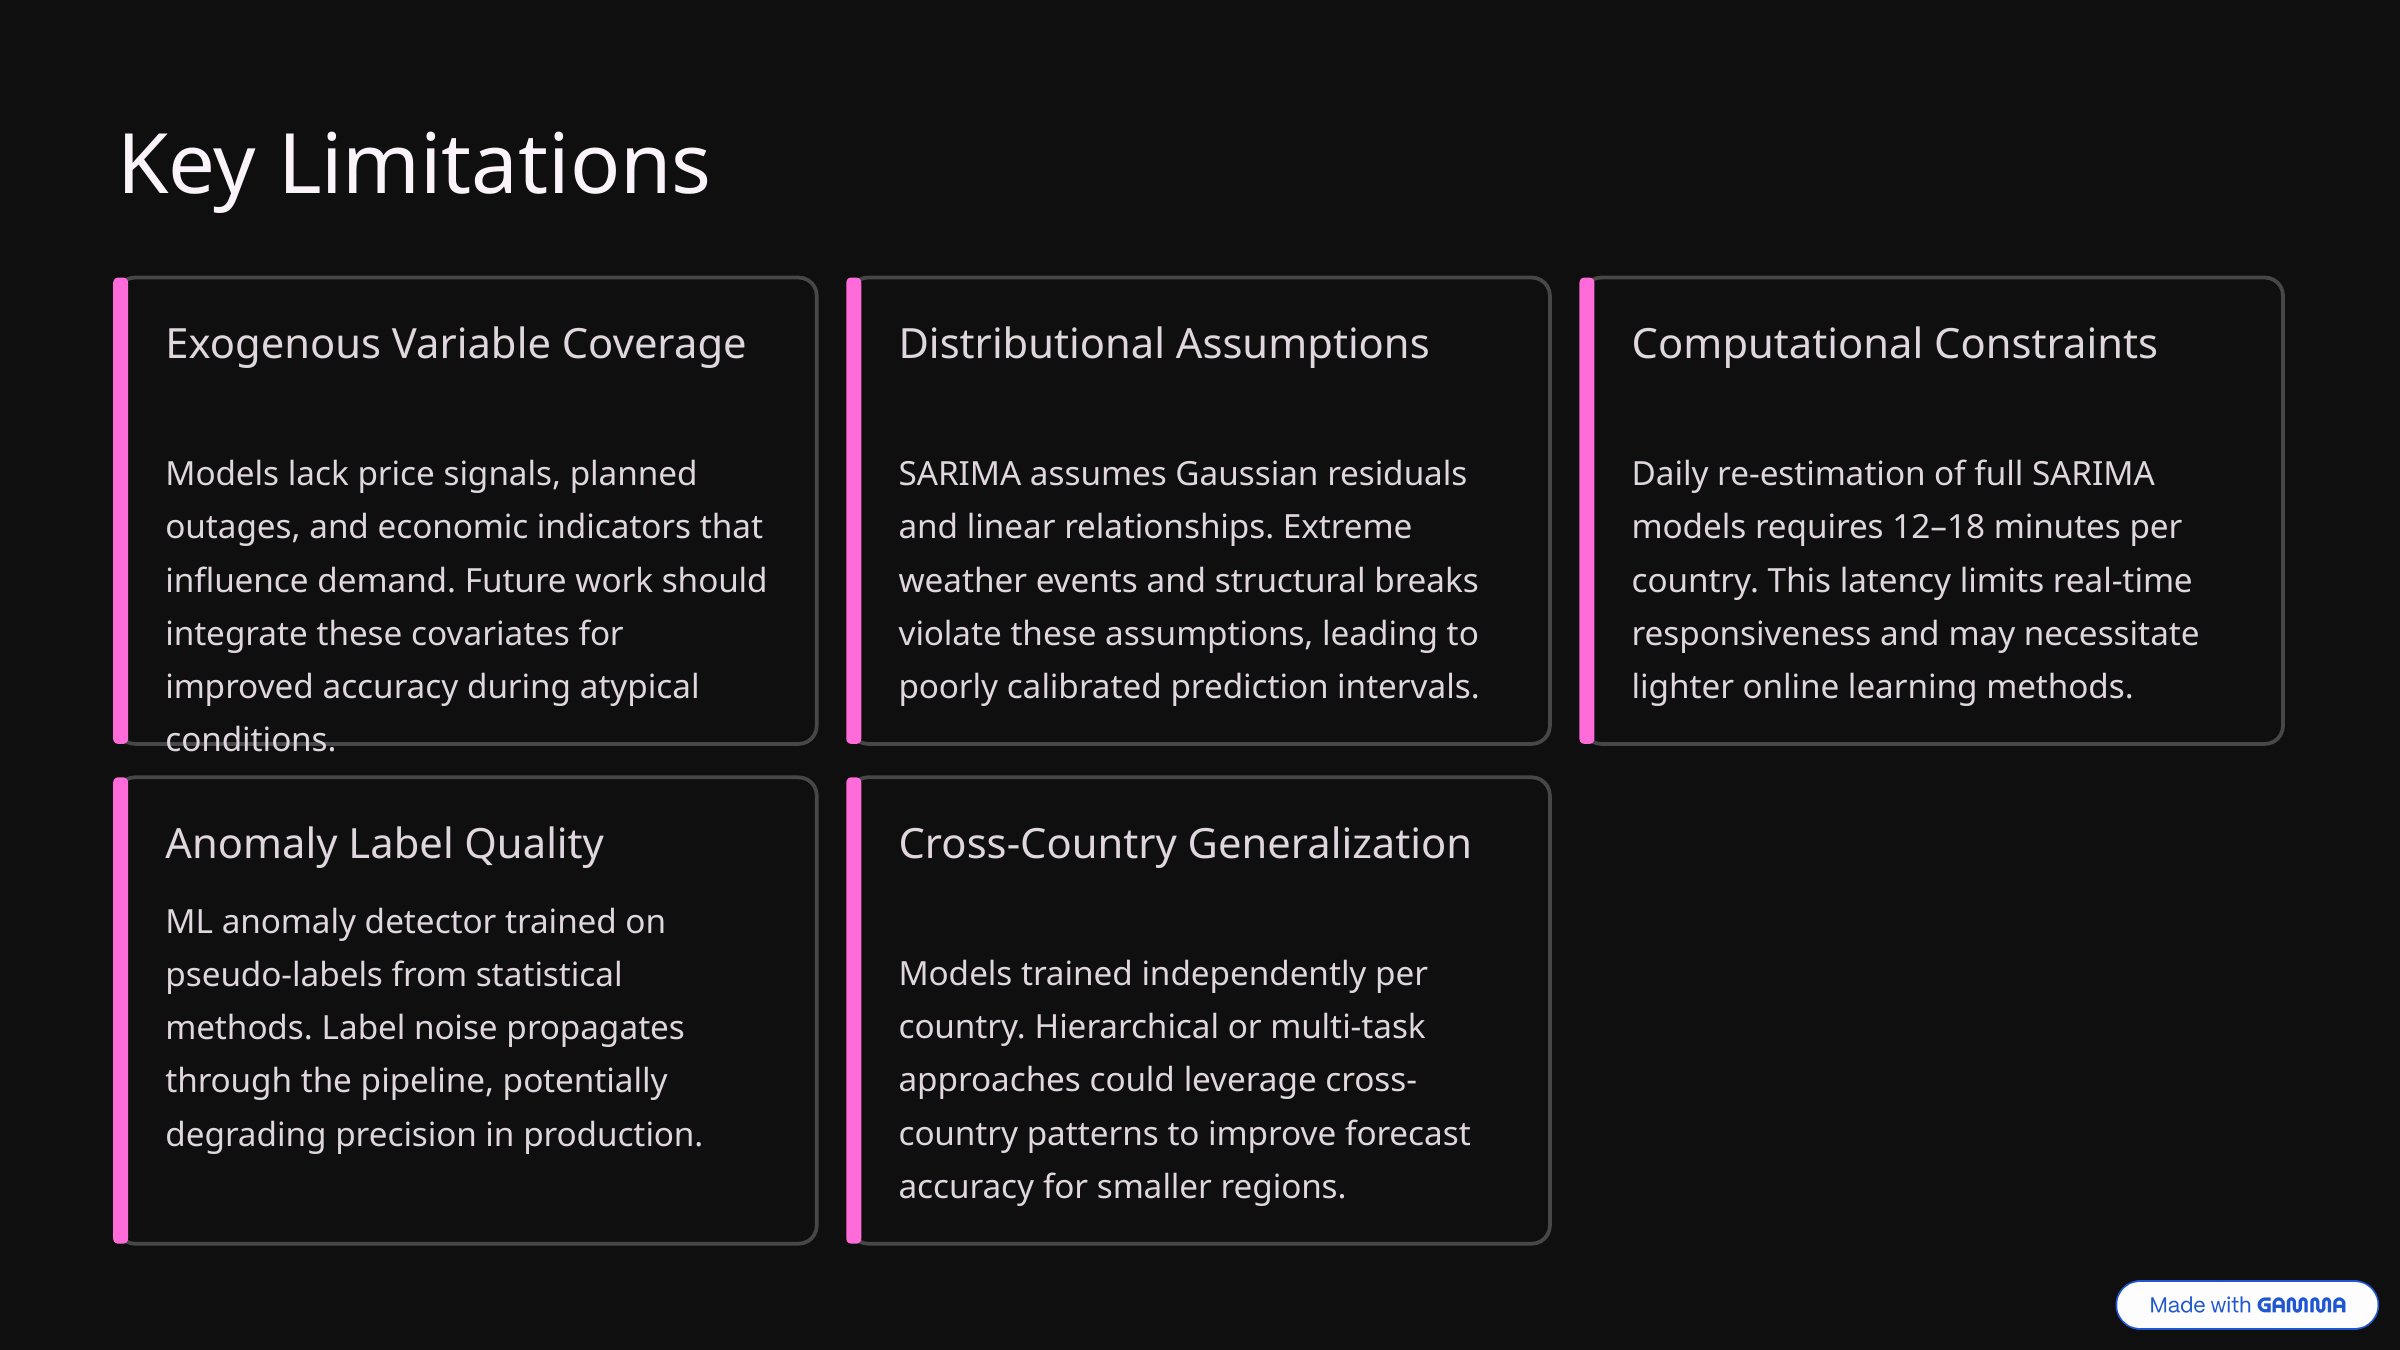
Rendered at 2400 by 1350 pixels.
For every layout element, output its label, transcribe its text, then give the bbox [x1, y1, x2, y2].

text_box [113, 277, 129, 744]
text_box [860, 777, 1550, 1244]
text_box [1594, 277, 2284, 744]
text_box [846, 277, 862, 744]
text_box Exogenous Variable Coverage [165, 314, 780, 420]
text_box [846, 777, 862, 1244]
picture [2106, 1271, 2389, 1339]
text_box SARIMA assumes Gaussian residuals and linear relationships. Extreme weather events and structural breaks violate these assumptions, leading to poorly calibrated prediction intervals. [898, 439, 1513, 707]
text_box Computational Constraints [1631, 314, 2246, 420]
text_box [113, 777, 129, 1244]
text_box [1579, 277, 1595, 744]
text_box [127, 277, 817, 744]
text_box Key Limitations [116, 106, 953, 211]
text_box Anomaly Label Quality [165, 814, 692, 867]
text_box Models trained independently per country. Hierarchical or multi-task approaches could leverage cross-country patterns to improve forecast accuracy for smaller regions. [898, 939, 1513, 1207]
text_box [861, 277, 1550, 744]
text_box [127, 777, 817, 1244]
text_box Cross-Country Generalization [898, 814, 1513, 919]
text_box ML anomaly detector trained on pseudo-labels from statistical methods. Label noise propagates through the pipeline, potentially degrading precision in production. [165, 886, 780, 1155]
text_box Daily re-estimation of full SARIMA models requires 12–18 minutes per country. This latency limits real-time responsiveness and may necessitate lighter online learning methods. [1631, 439, 2246, 707]
text_box Distributional Assumptions [898, 314, 1513, 420]
text_box Models lack price signals, planned outages, and economic indicators that influence demand. Future work should integrate these covariates for improved accuracy during atypical conditions. [165, 439, 780, 707]
